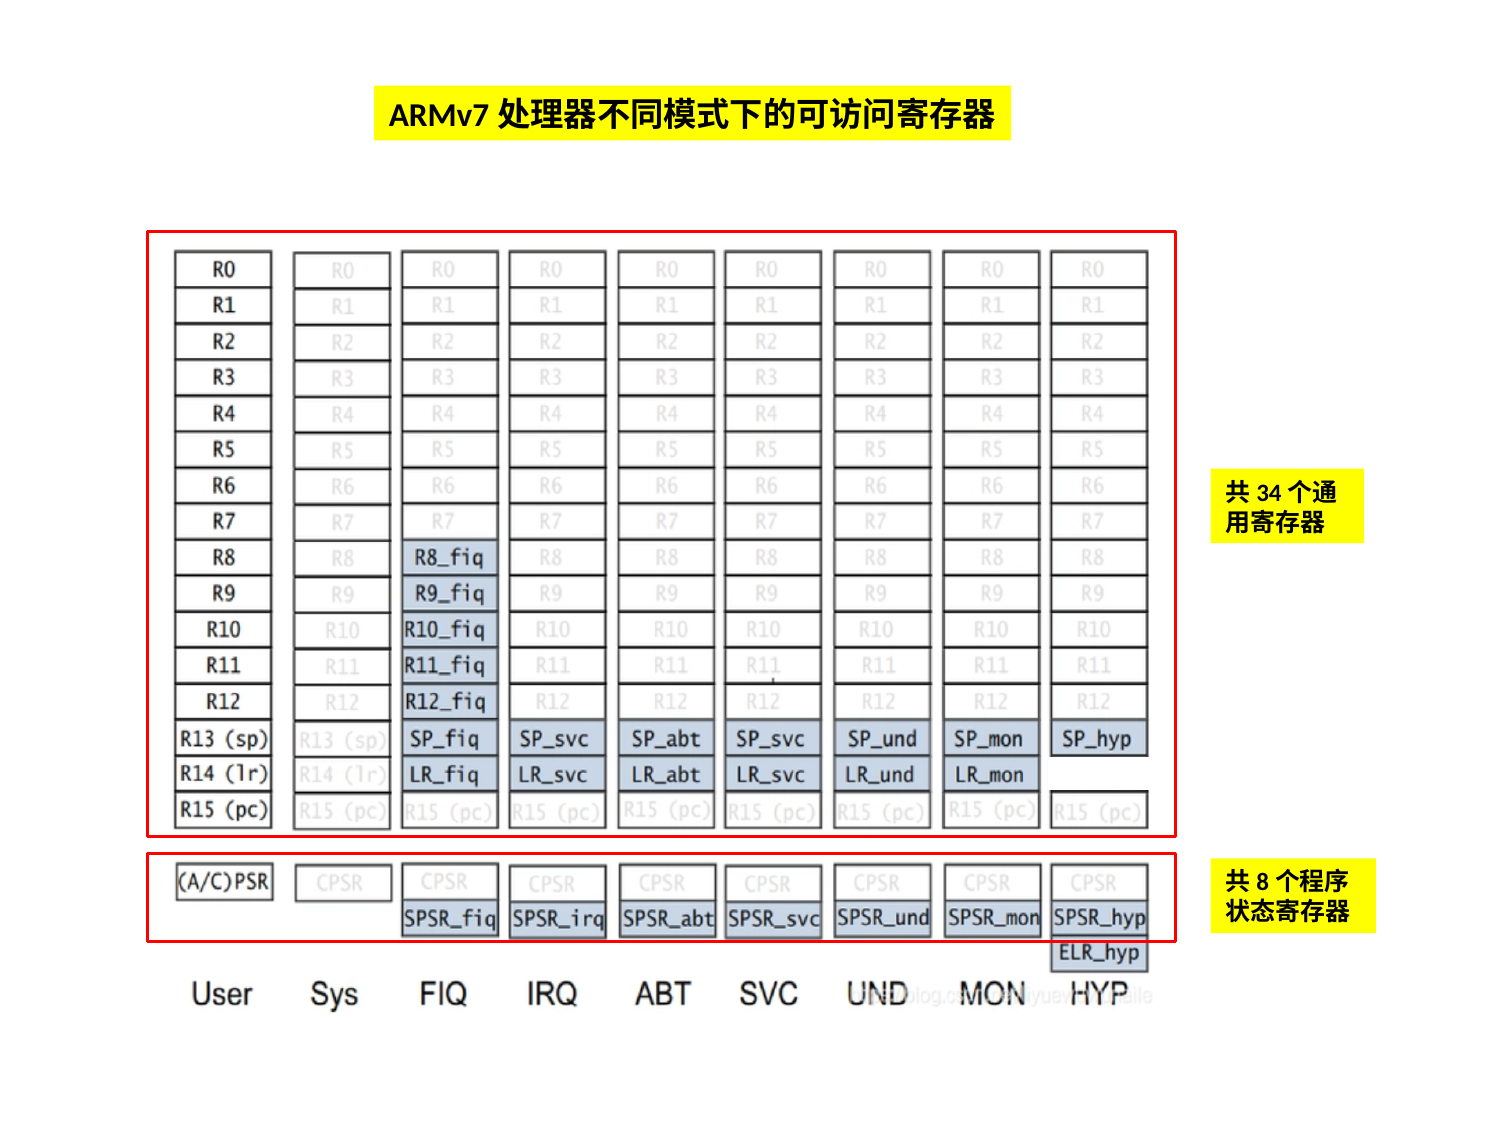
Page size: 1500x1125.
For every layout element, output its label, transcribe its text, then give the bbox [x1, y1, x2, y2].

text_box ARMv7处理器不同模式下的可访问寄存器 [374, 85, 1012, 141]
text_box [147, 231, 1377, 1036]
